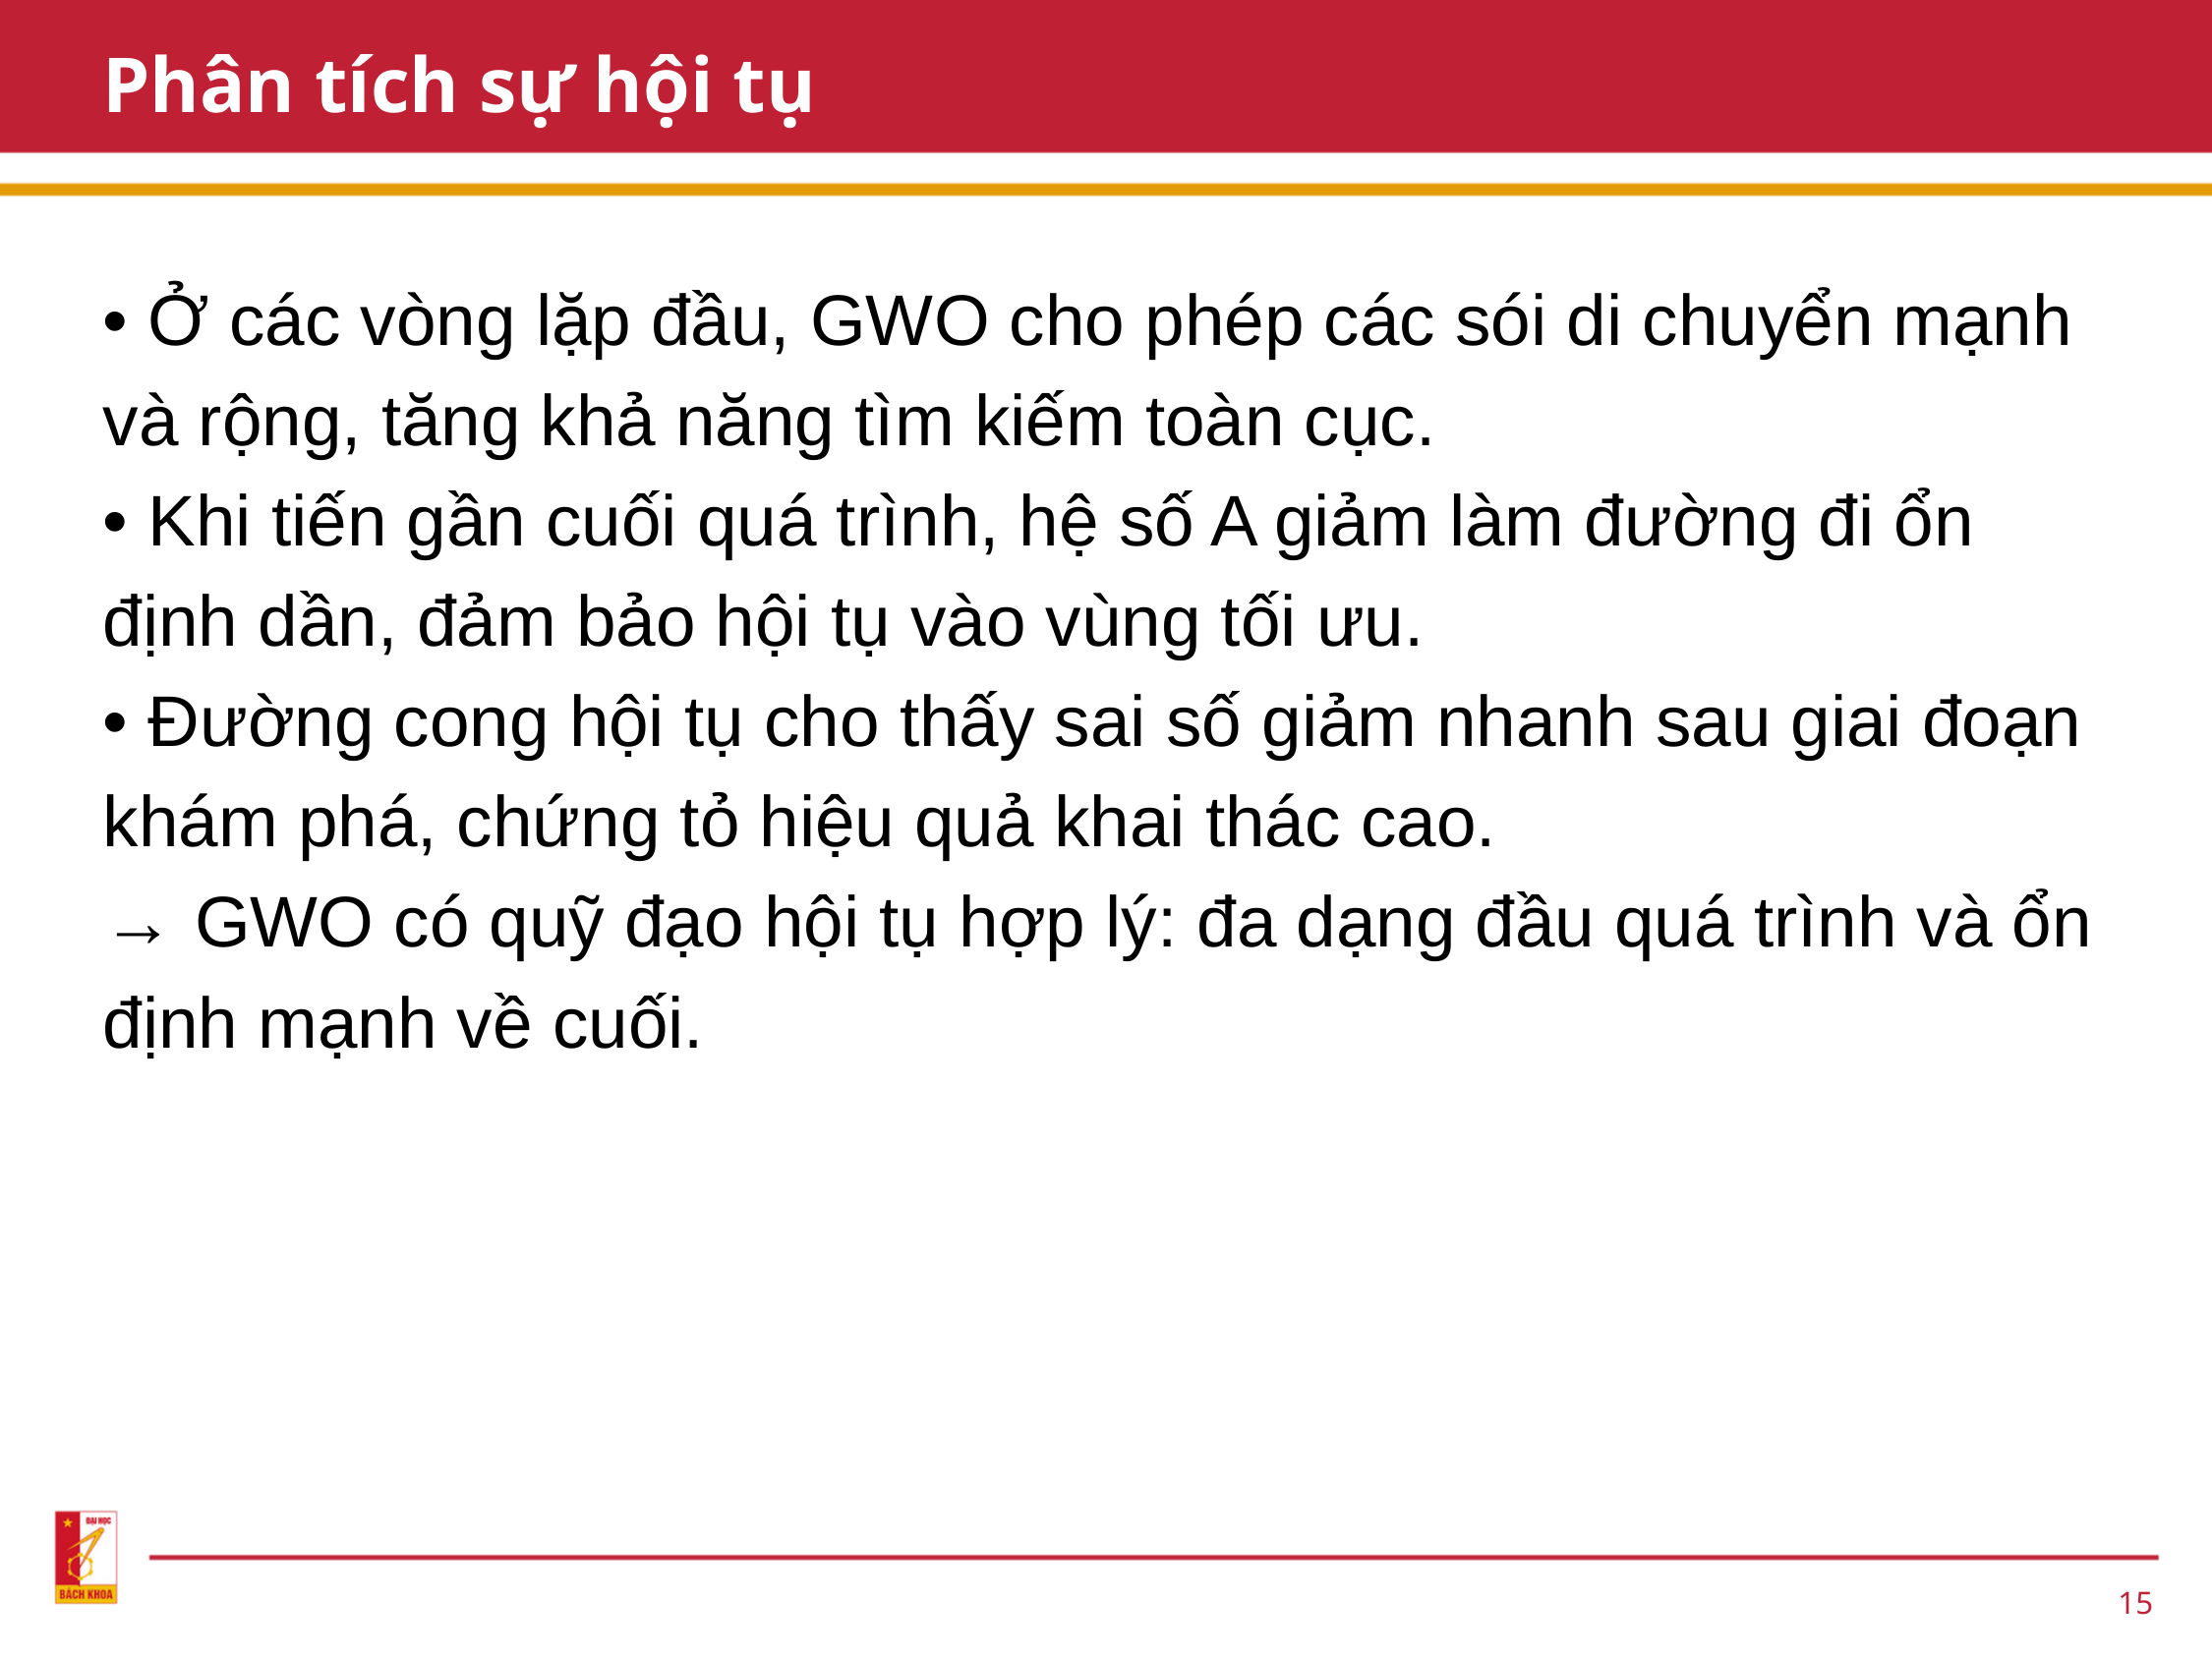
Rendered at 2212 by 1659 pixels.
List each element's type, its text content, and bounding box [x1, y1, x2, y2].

text_box 15 [2118, 1577, 2154, 1621]
text_box [0, 0, 2212, 1659]
text_box • Ở các vòng lặp đầu, GWO cho phép các sói di chuyển mạnh và rộng, tăng khả năng tìm kiếm toàn cục. • Khi tiến gần cuối quá trình, hệ số A giảm làm đường đi ổn định dần, đảm bảo hội tụ vào vùng tối ưu. • Đường cong hội tụ cho thấy sai số giảm nhanh sau giai đoạn khám phá, chứng tỏ hiệu quả khai thác cao. → GWO có quỹ đạo hội tụ hợp lý: đa dạng đầu quá trình và ổn định mạnh về cuối. [102, 258, 2100, 1062]
text_box Phân tích sự hội tụ [102, 22, 2124, 128]
